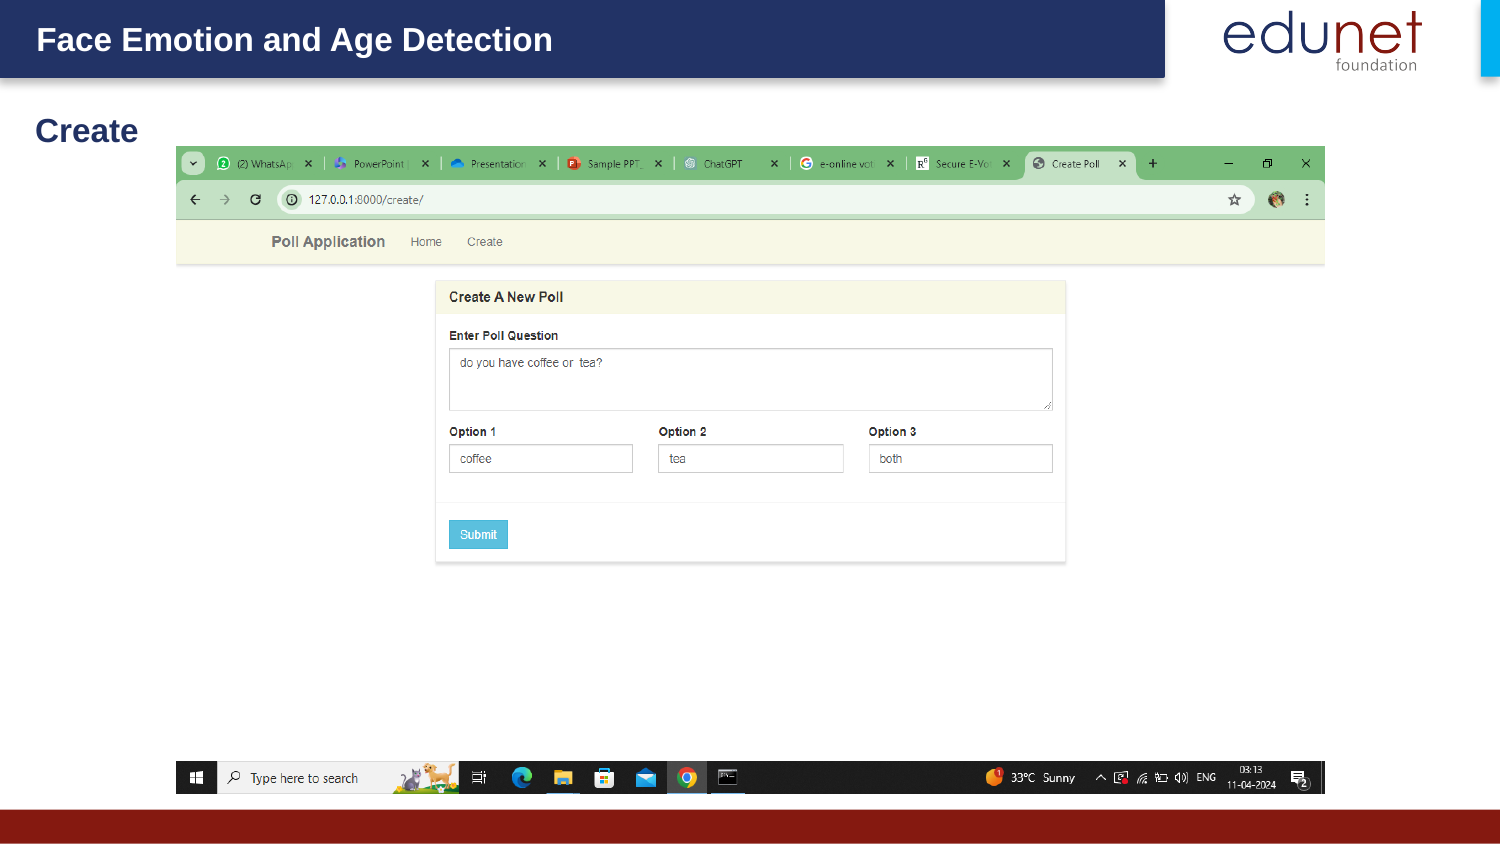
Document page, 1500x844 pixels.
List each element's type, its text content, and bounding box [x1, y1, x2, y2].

text_box Create [20, 94, 750, 147]
picture [176, 146, 1326, 795]
picture [1219, 8, 1424, 75]
